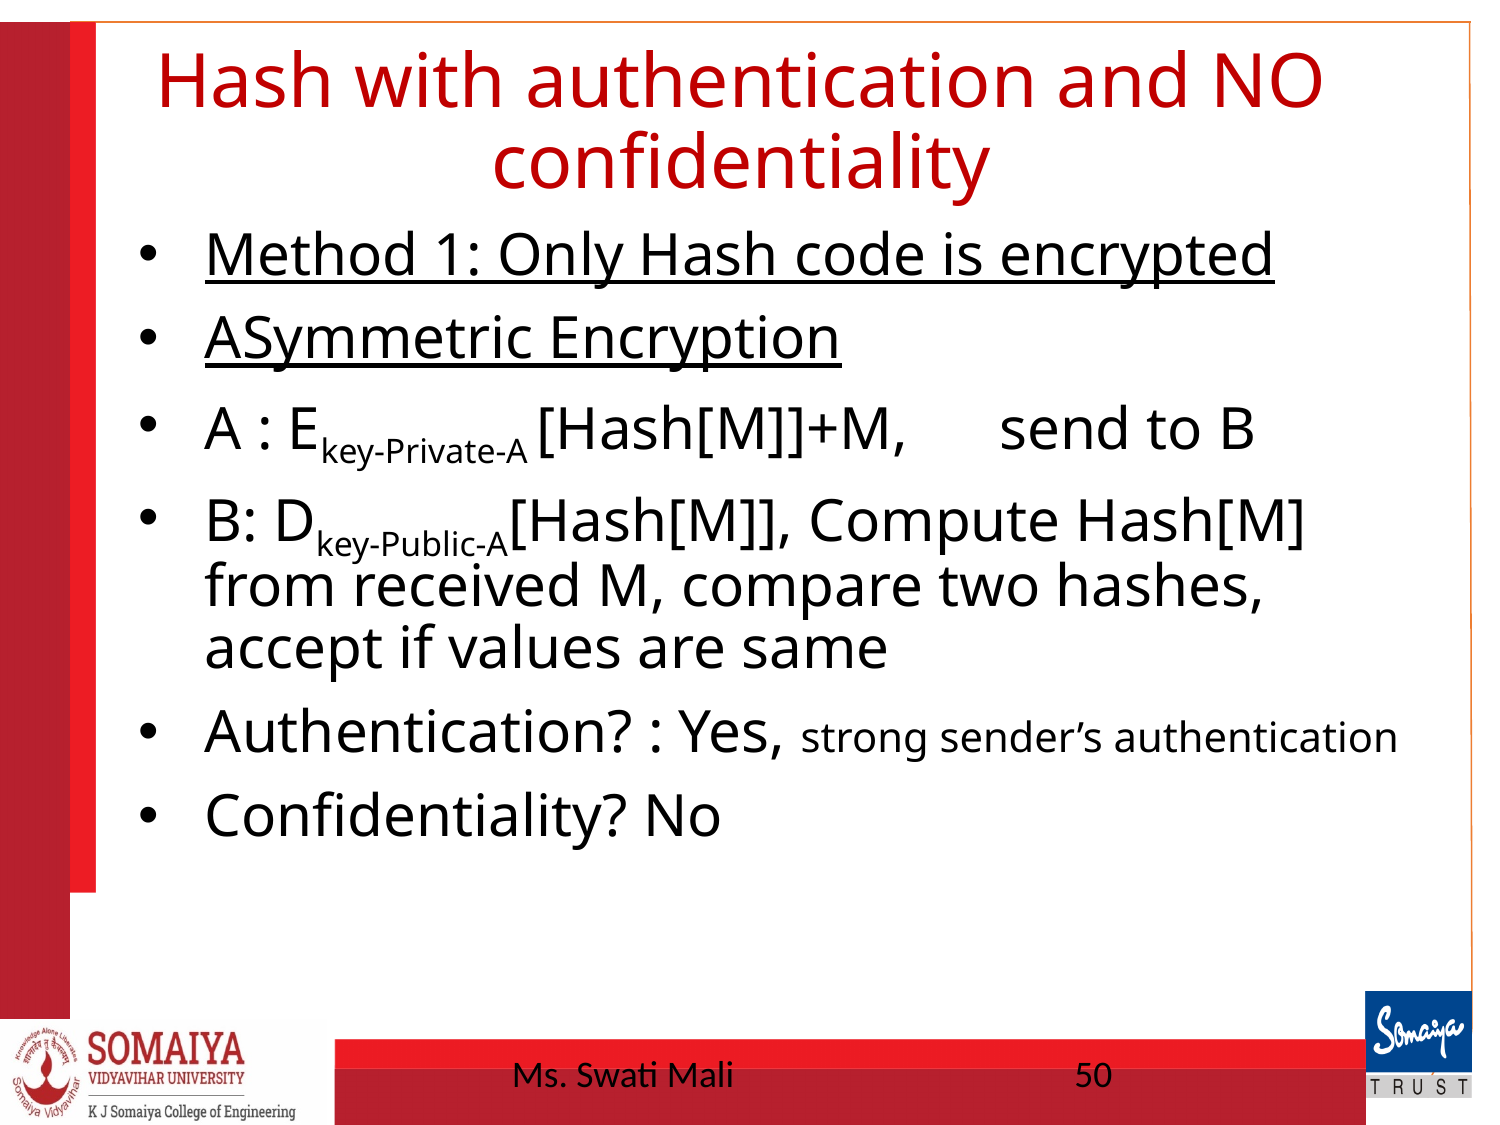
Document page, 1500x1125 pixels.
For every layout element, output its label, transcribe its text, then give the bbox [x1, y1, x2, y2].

picture [0, 22, 327, 1125]
list Method 1: Only Hash code is encrypted ASymmetric Encryption A : Ekey-Private-A [Hash[M]]+M, send to B B: Dkey-Public-A[Hash[M]], Compute Hash[M] from received M, compare two hashes, accept if values are same Authentication? : Yes, strong sender’s authentication Confidentiality? No [114, 217, 1465, 960]
slide_number 50 [1059, 1042, 1397, 1103]
footer Ms. Swati Mali [496, 1042, 1004, 1103]
picture [335, 1040, 1365, 1125]
title Hash with authentication and NO confidentiality [134, 35, 1349, 179]
picture [1365, 991, 1472, 1098]
